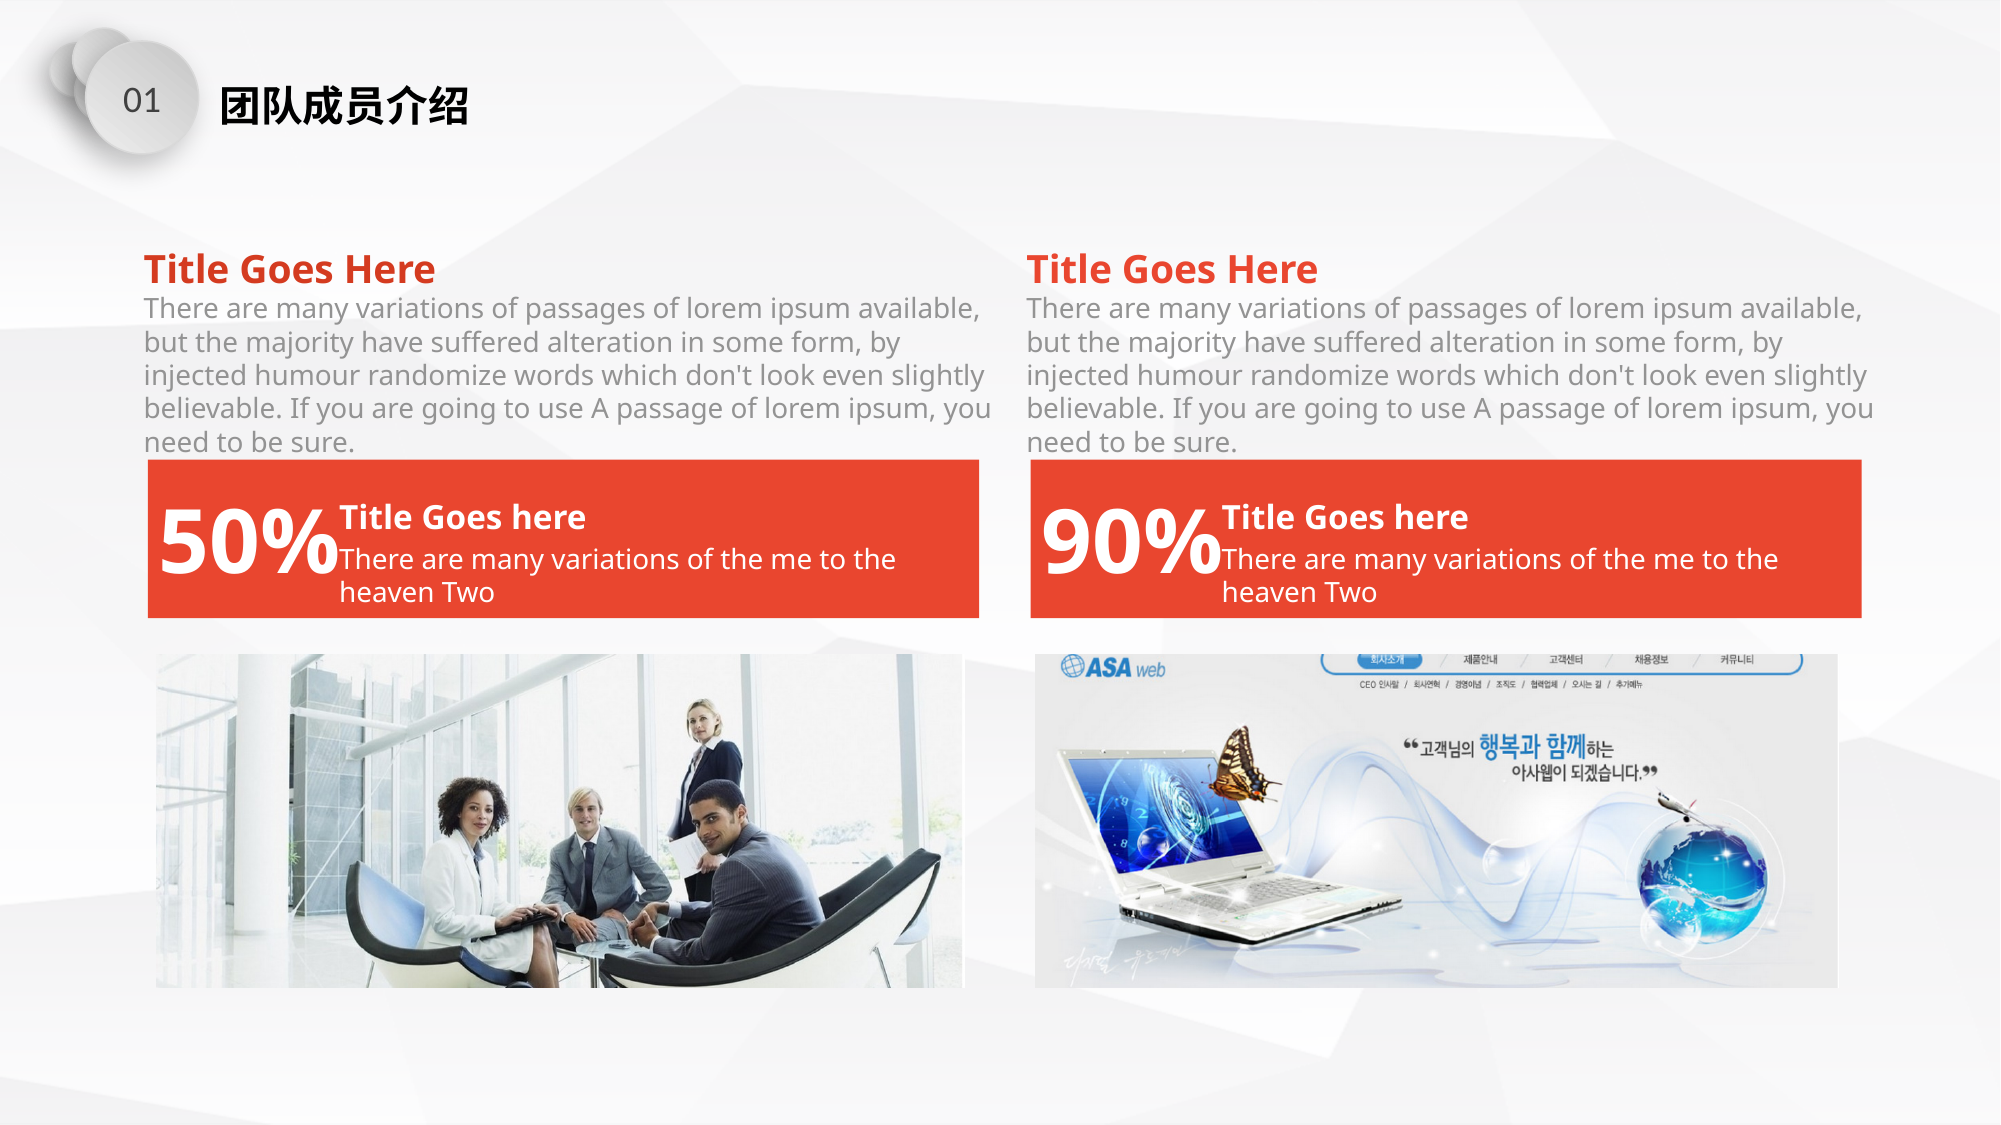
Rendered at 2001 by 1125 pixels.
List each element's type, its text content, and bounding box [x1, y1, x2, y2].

text_box [1030, 459, 1863, 619]
text_box 团队成员介绍 [199, 72, 491, 138]
text_box 90% [1041, 485, 1224, 592]
text_box Title Goes here There are many variations of the me to the heaven Two [324, 488, 980, 616]
text_box Title Goes Here There are many variations of passages of lorem ipsum available, but the majority have suffered alteration in some form, by injected humour randomize words which don't look even slightly believable. If you are going to use A passage of lorem ipsum, you need to be sure. [1026, 244, 1878, 458]
text_box [147, 459, 980, 619]
picture [0, 0, 2001, 1125]
text_box Title Goes here There are many variations of the me to the heaven Two [1206, 488, 1862, 616]
text_box Title Goes Here There are many variations of passages of lorem ipsum available, but the majority have suffered alteration in some form, by injected humour randomize words which don't look even slightly believable. If you are going to use A passage of lorem ipsum, you need to be sure. [143, 244, 995, 458]
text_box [49, 28, 199, 154]
text_box 50% [158, 485, 342, 592]
